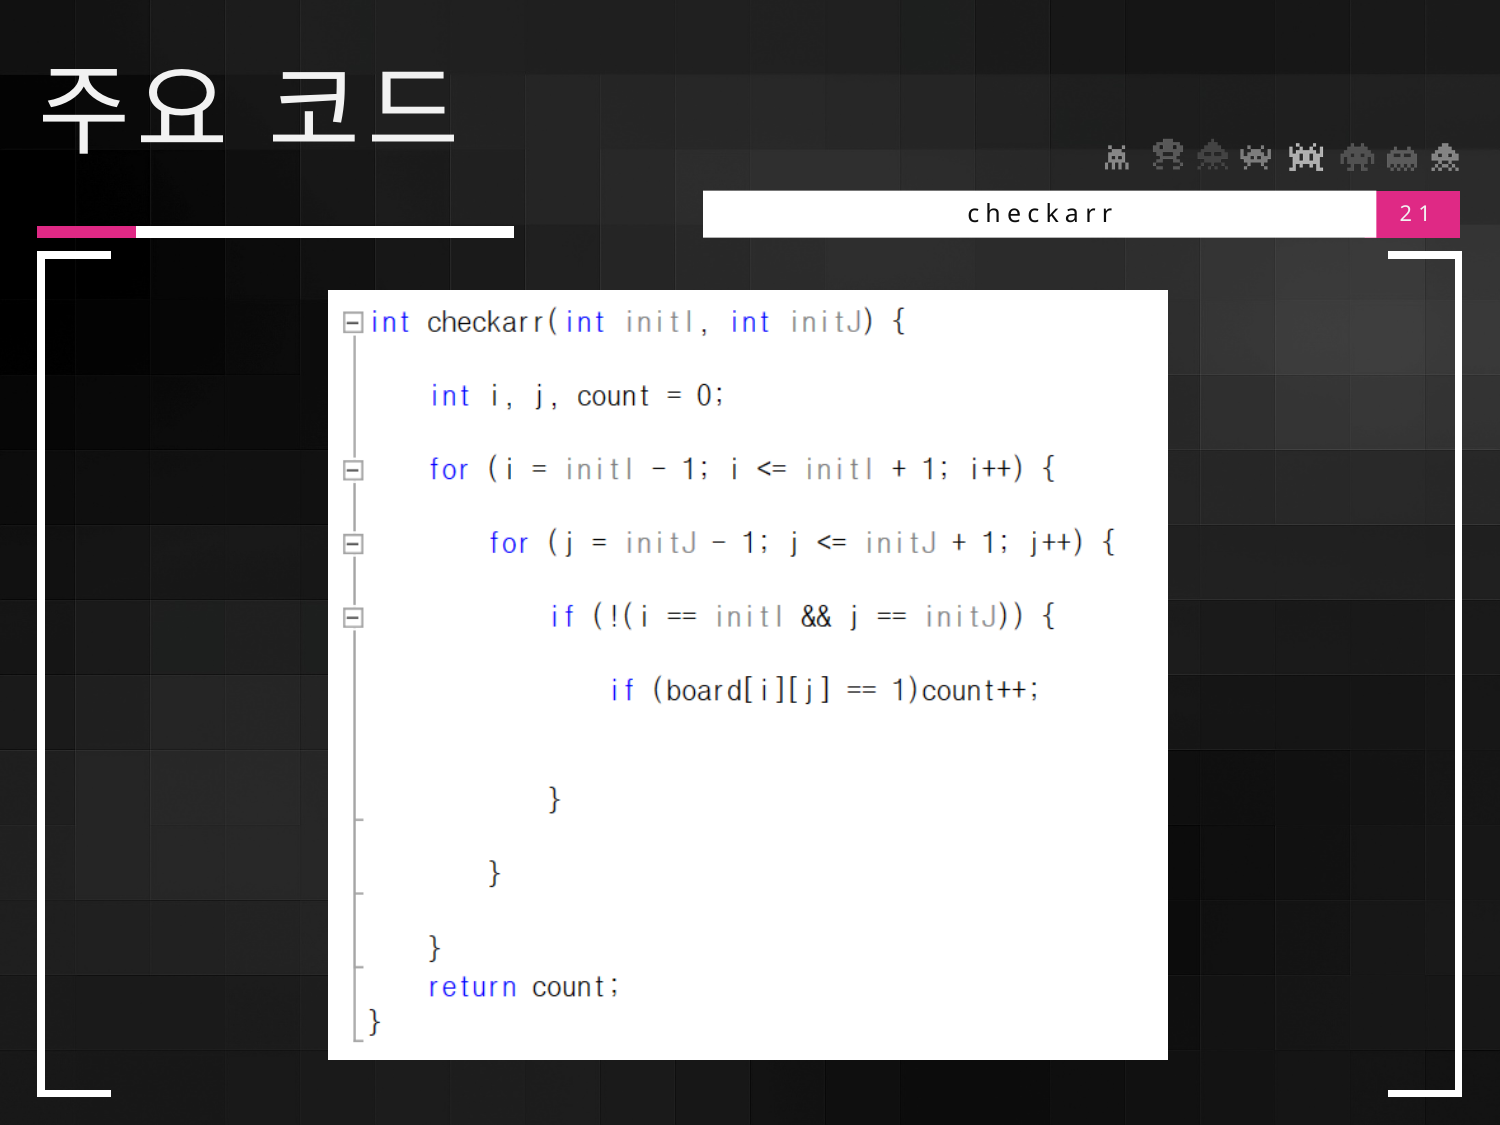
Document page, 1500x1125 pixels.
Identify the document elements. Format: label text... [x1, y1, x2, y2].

slide_number 21 [1377, 191, 1460, 238]
list checkarr [703, 190, 1377, 238]
picture [0, 0, 1500, 1125]
title 주요 코드 [38, 19, 524, 209]
